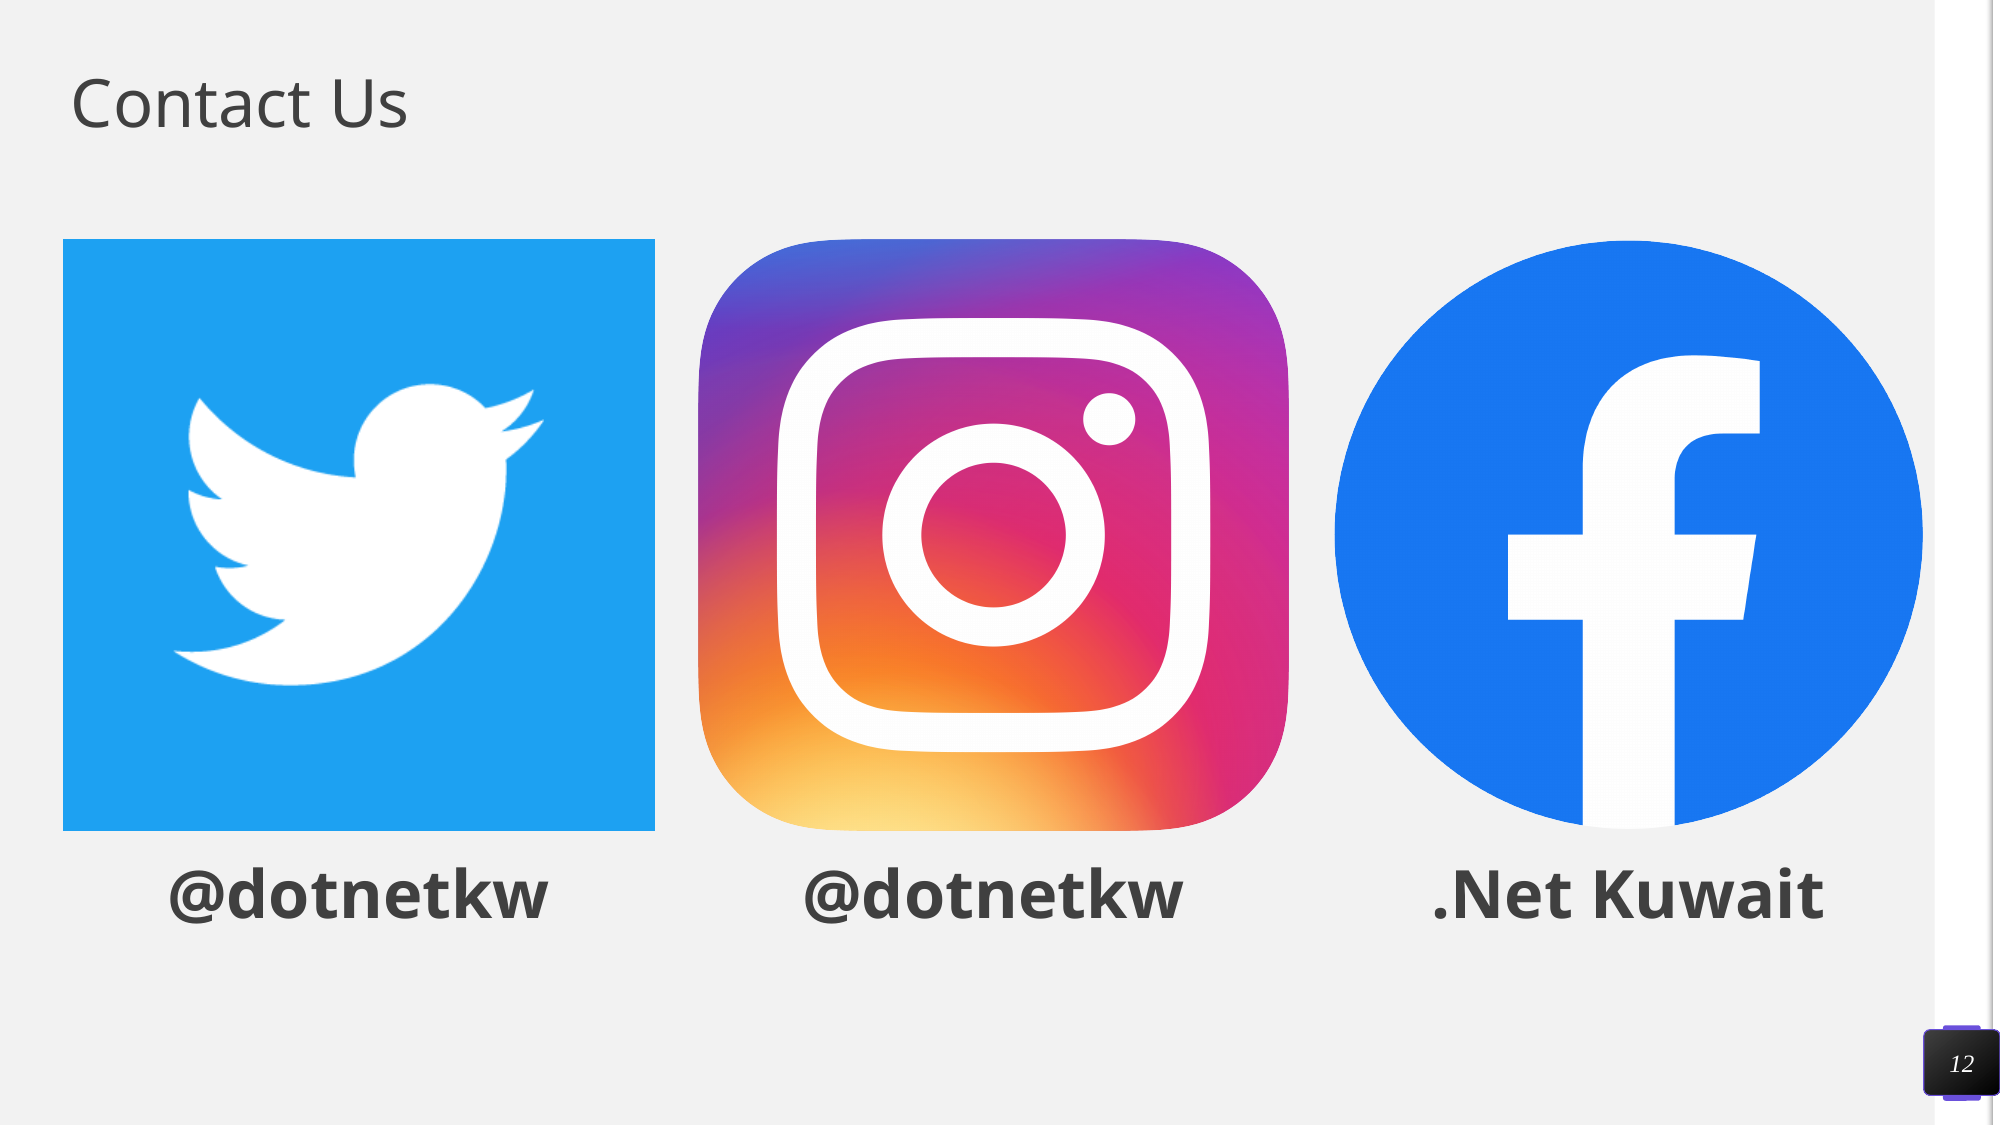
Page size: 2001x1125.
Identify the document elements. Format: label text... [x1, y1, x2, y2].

list @dotnetkw [63, 861, 655, 932]
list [63, 239, 655, 831]
text_box @dotnetkw [698, 860, 1289, 932]
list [1333, 239, 1924, 831]
text_box .Net Kuwait [1333, 860, 1924, 932]
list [698, 239, 1289, 831]
title Contact Us [70, 70, 1932, 142]
slide_number 12 [1923, 1029, 2000, 1096]
